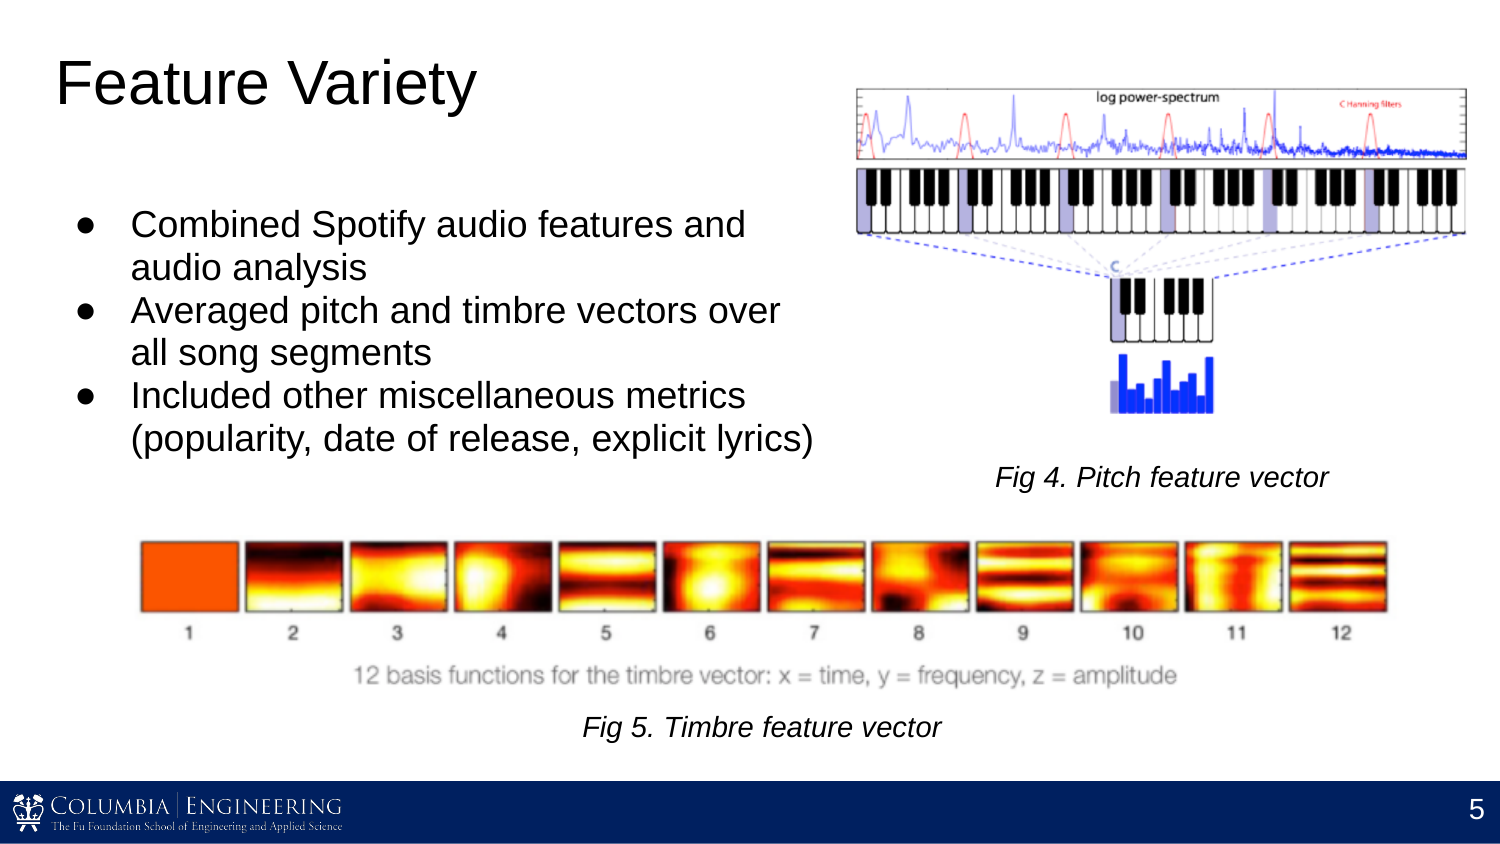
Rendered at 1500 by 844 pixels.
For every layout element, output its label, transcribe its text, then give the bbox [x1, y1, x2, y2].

text_box Fig 5. Timbre feature vector [476, 701, 1048, 759]
text_box Combined Spotify audio features and audio analysis Averaged pitch and timbre vectors over all song segments Included other miscellaneous metrics (popularity, date of release, explicit lyrics) [40, 188, 834, 728]
text_box Fig 4. Pitch feature vector [876, 443, 1448, 509]
picture [853, 83, 1471, 418]
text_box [0, 780, 1500, 844]
picture [124, 535, 1400, 694]
title Feature Variety [40, 10, 795, 125]
